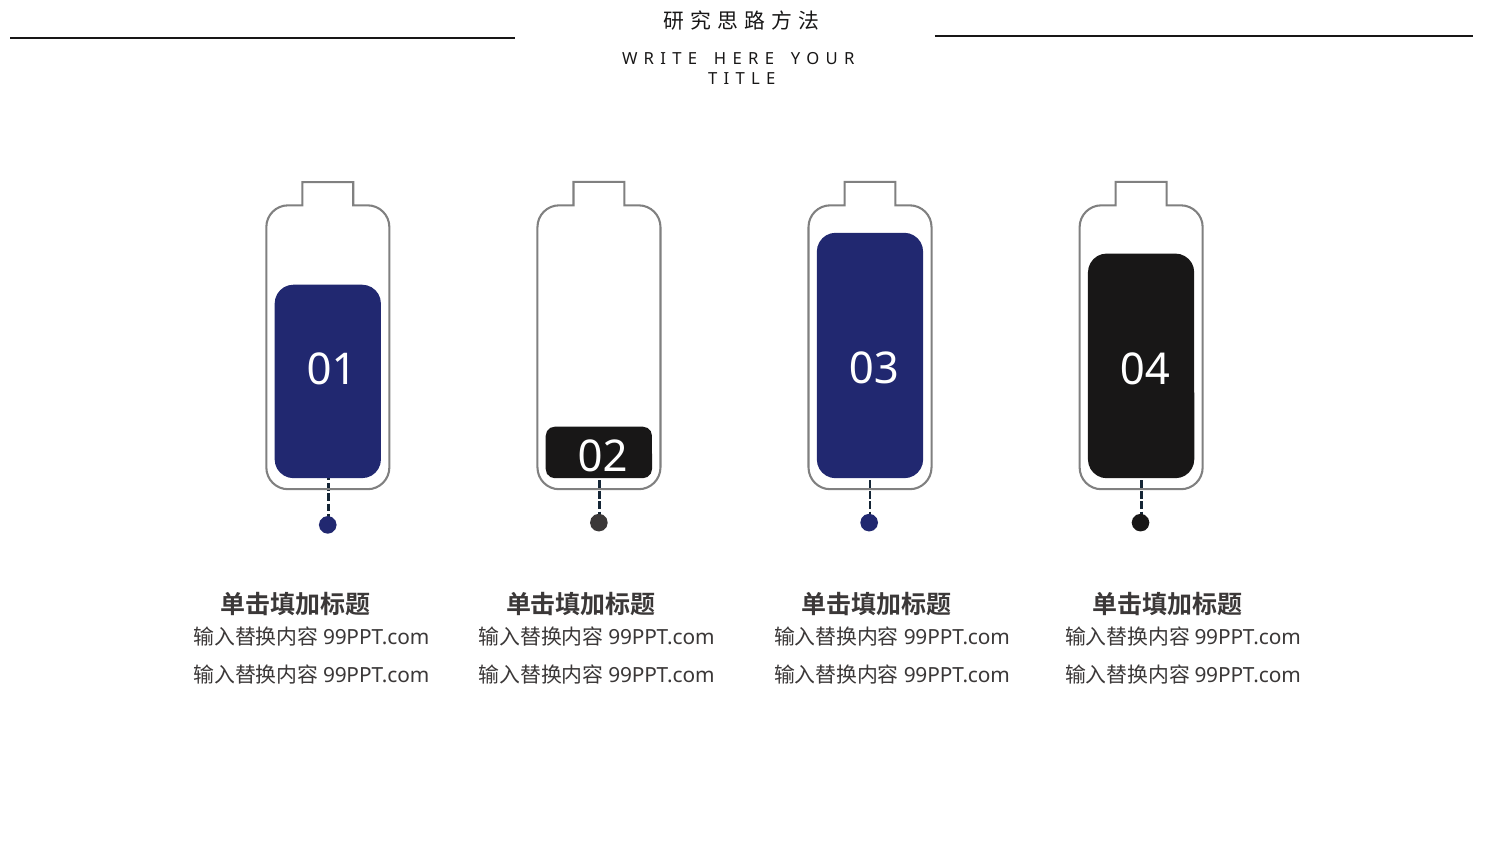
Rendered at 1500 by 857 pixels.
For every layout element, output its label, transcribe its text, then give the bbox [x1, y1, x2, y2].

text_box 单击填加标题 [1064, 582, 1271, 619]
text_box [1130, 512, 1151, 533]
text_box [317, 514, 338, 535]
text_box 04 [1105, 333, 1185, 401]
text_box 研究思路方法 [648, 0, 835, 40]
text_box [265, 181, 391, 491]
text_box [807, 180, 933, 491]
text_box 02 [563, 420, 643, 488]
text_box 03 [834, 332, 914, 400]
text_box 输入替换内容99PPT.com 输入替换内容99PPT.com [730, 616, 1022, 694]
text_box [536, 180, 662, 491]
text_box 01 [291, 333, 372, 401]
text_box 单击填加标题 [773, 582, 980, 619]
text_box [815, 231, 925, 480]
text_box [1086, 252, 1196, 480]
text_box [544, 425, 563, 480]
text_box [588, 512, 609, 533]
text_box [1078, 180, 1204, 491]
text_box [643, 425, 654, 480]
text_box 输入替换内容99PPT.com 输入替换内容99PPT.com [435, 616, 730, 694]
text_box 输入替换内容99PPT.com 输入替换内容99PPT.com [150, 616, 435, 694]
text_box 单击填加标题 [478, 582, 684, 619]
text_box [859, 512, 880, 533]
text_box 单击填加标题 [192, 582, 399, 619]
text_box 输入替换内容99PPT.com 输入替换内容99PPT.com [1022, 616, 1345, 694]
text_box WRITE HERE YOUR TITLE [585, 40, 898, 95]
text_box [273, 283, 382, 480]
